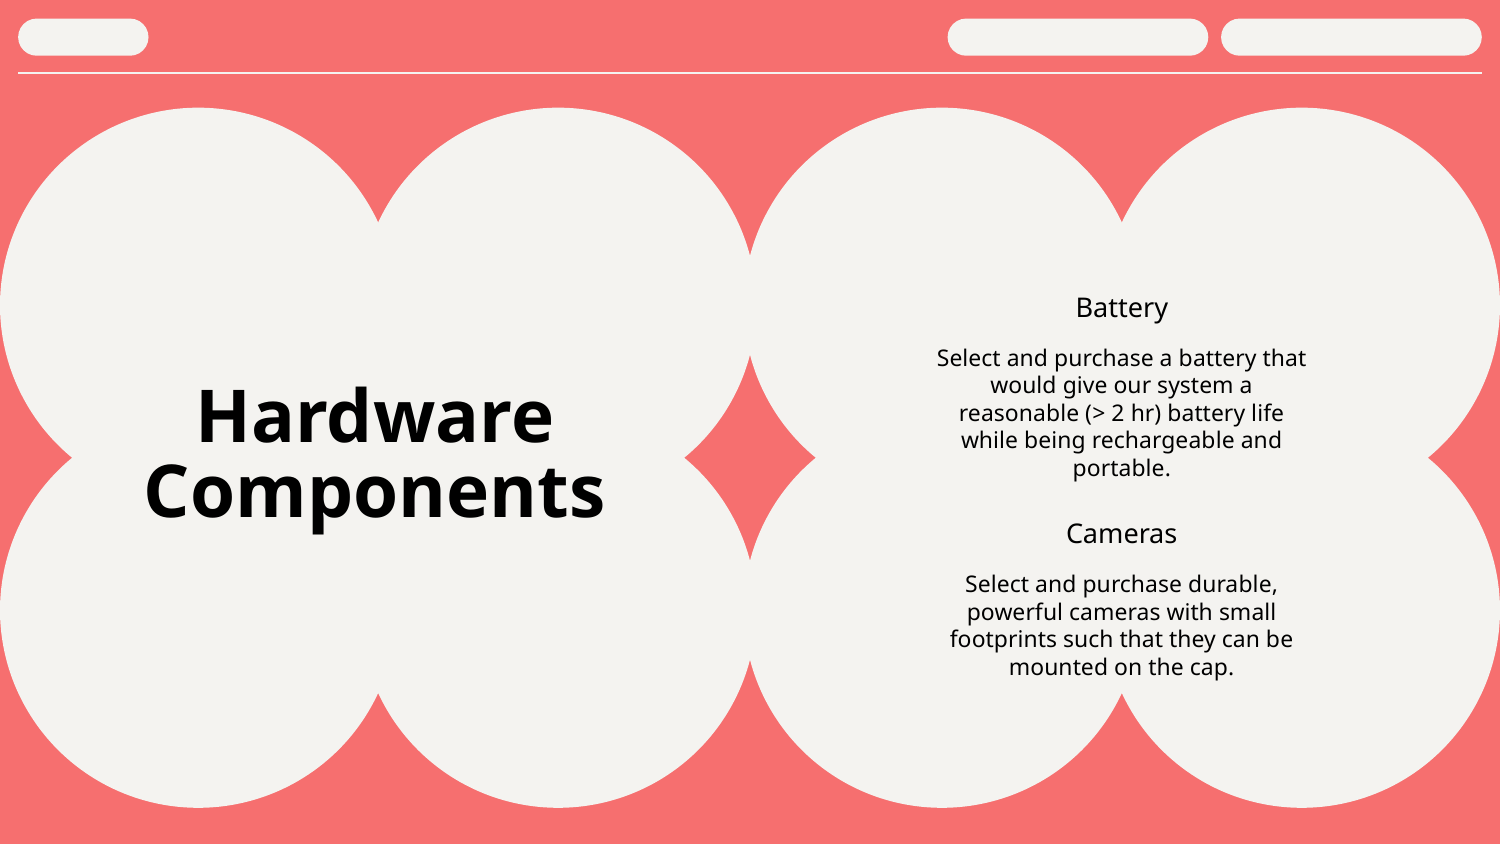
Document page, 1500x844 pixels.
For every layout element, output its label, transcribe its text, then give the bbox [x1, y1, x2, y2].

title Hardware Components [68, 410, 681, 505]
title Cameras [931, 516, 1313, 550]
list Select and purchase a battery that would give our system a reasonable (> 2 hr) battery life while being rechargeable and portable. [931, 343, 1313, 455]
title Battery [931, 290, 1313, 323]
list Select and purchase durable, powerful cameras with small footprints such that they can be mounted on the cap. [931, 569, 1313, 682]
